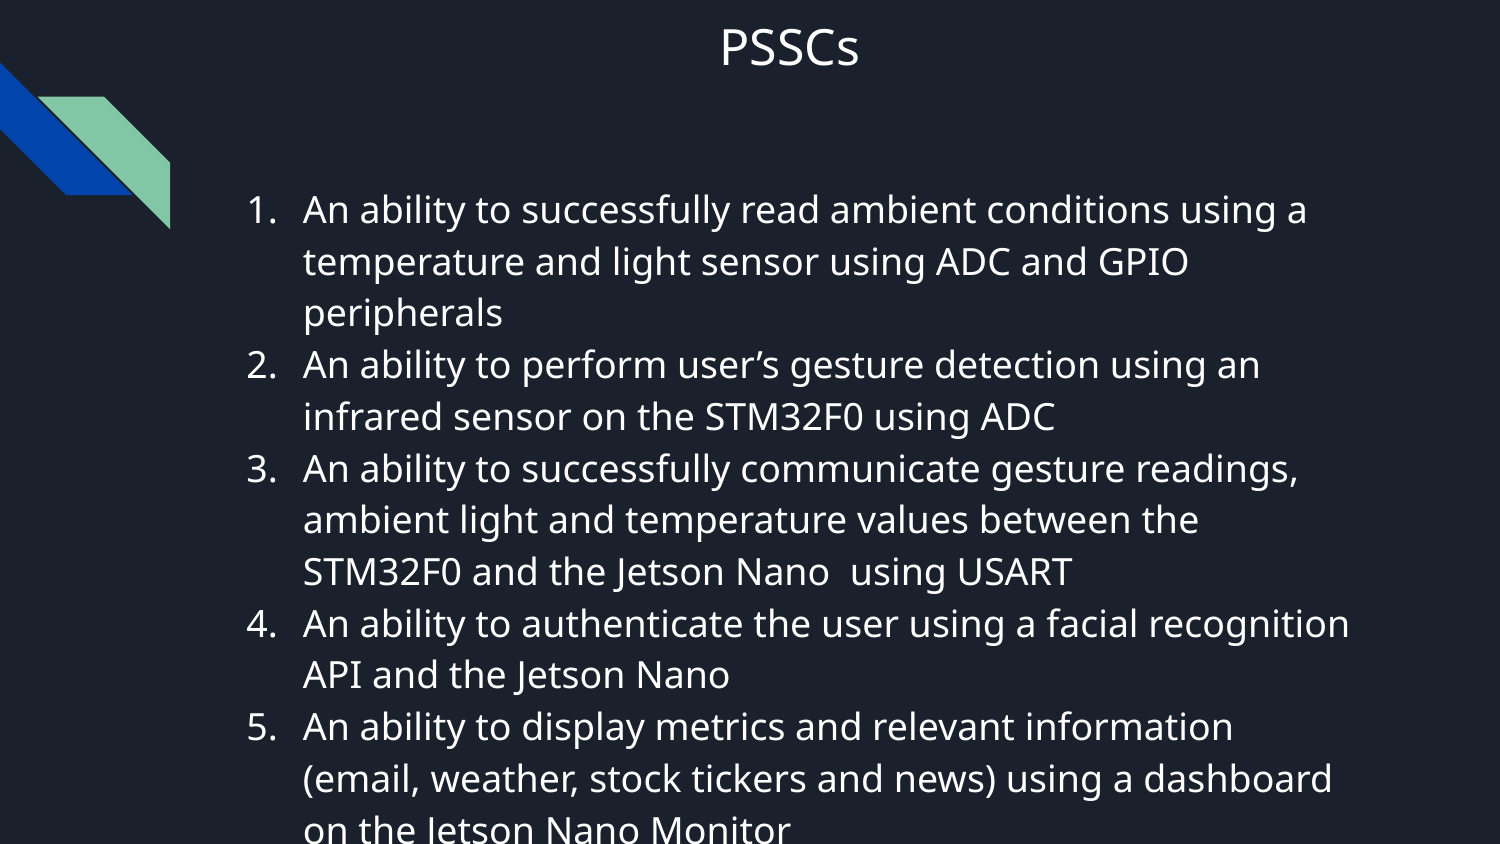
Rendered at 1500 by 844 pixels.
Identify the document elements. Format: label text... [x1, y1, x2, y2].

title PSSCs [212, 0, 1368, 111]
list An ability to successfully read ambient conditions using a temperature and light sensor using ADC and GPIO peripherals An ability to perform user’s gesture detection using an infrared sensor on the STM32F0 using ADC An ability to successfully communicate gesture readings, ambient light and temperature values between the STM32F0 and the Jetson Nano using USART An ability to authenticate the user using a facial recognition API and the Jetson Nano An ability to display metrics and relevant information (email, weather, stock tickers and news) using a dashboard on the Jetson Nano Monitor [212, 164, 1368, 800]
